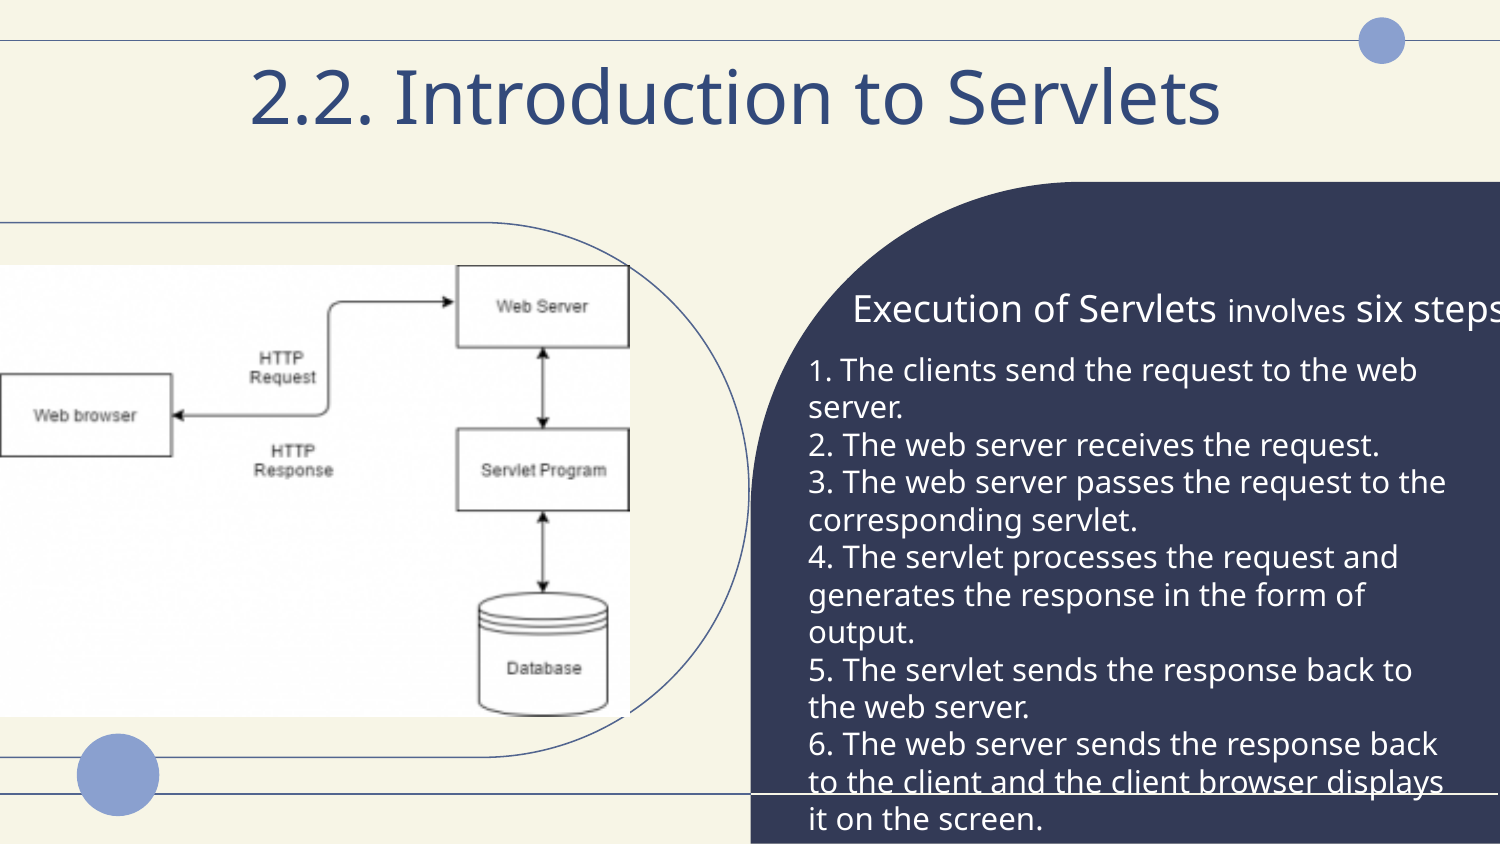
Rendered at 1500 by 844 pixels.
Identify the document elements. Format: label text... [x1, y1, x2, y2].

text_box Execution of Servlets involves six steps: [837, 277, 1500, 338]
text_box 1. The clients send the request to the web server. 2. The web server receives the request. 3. The web server passes the request to the corresponding servlet. 4. The servlet processes the request and generates the response in the form of output. 5. The servlet sends the response back to the web server. 6. The web server sends the response back to the client and the client browser displays it on the screen. [793, 307, 1485, 844]
title 2.2. Introduction to Servlets [104, 49, 1369, 139]
text_box [1358, 17, 1406, 64]
picture [0, 265, 630, 718]
text_box [76, 733, 160, 817]
